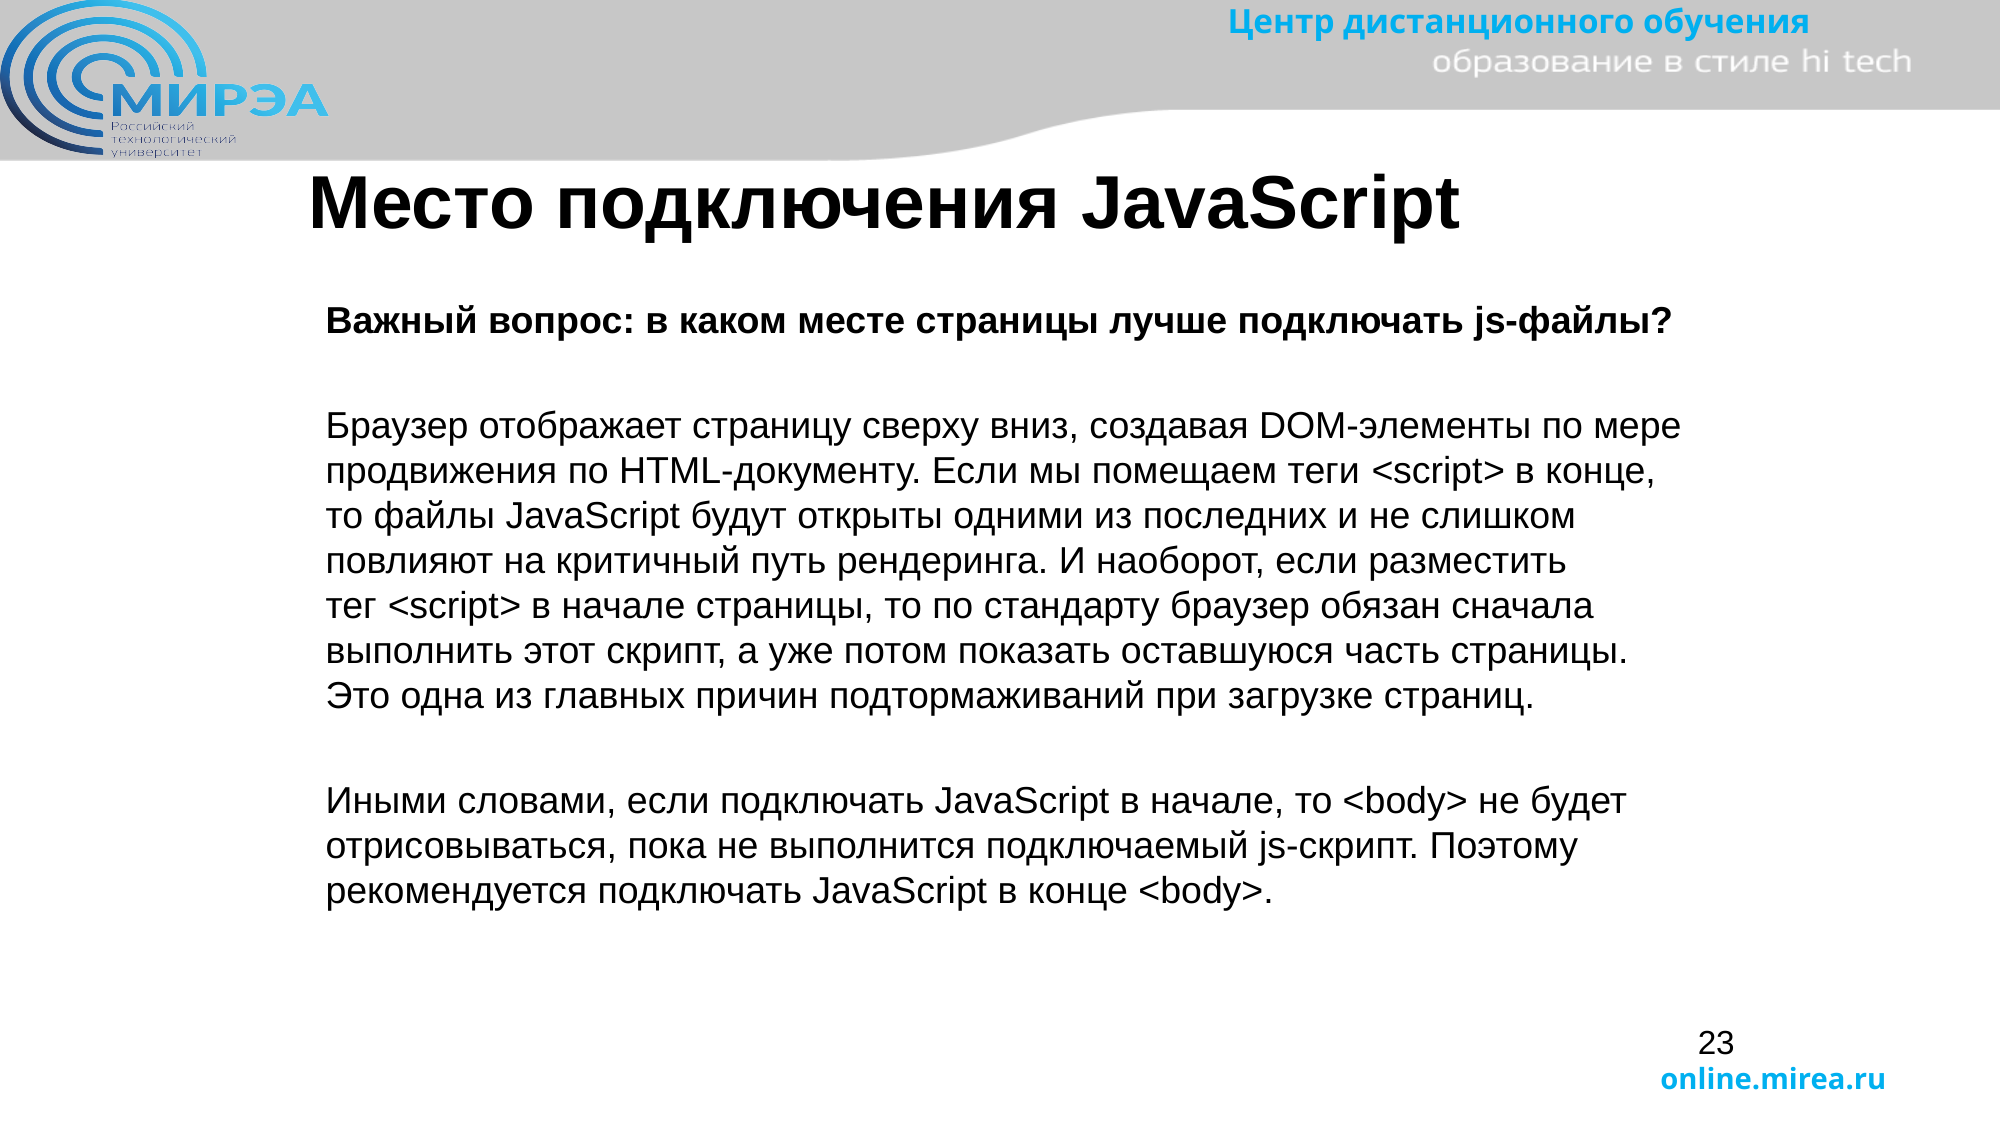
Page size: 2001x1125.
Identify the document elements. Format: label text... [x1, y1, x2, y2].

text_box Место подключения JavaScript [293, 145, 1737, 356]
text_box 23 [1400, 1013, 1750, 1058]
text_box Важный вопрос: в каком месте страницы лучше подключать js-файлы? Браузер отображает страницу сверху вниз, создавая DOM-элементы по мере продвижения по HTML-документу. Если мы помещаем теги <script> в конце, то файлы JavaScript будут открыты одними из последних и не слишком повлияют на критичный путь рендеринга. И наоборот, если разместить тег <script> в начале страницы, то по стандарту браузер обязан сначала выполнить этот скрипт, а уже потом показать оставшуюся часть страницы. Это одна из главных причин подтормаживаний при загрузке страниц. Иными словами, если подключать JavaScript в начале, то <body> не будет отрисовываться, пока не выполнится подключаемый js-скрипт. Поэтому рекомендуется подключать JavaScript в конце <body>. [310, 288, 1718, 940]
picture [0, 0, 329, 159]
